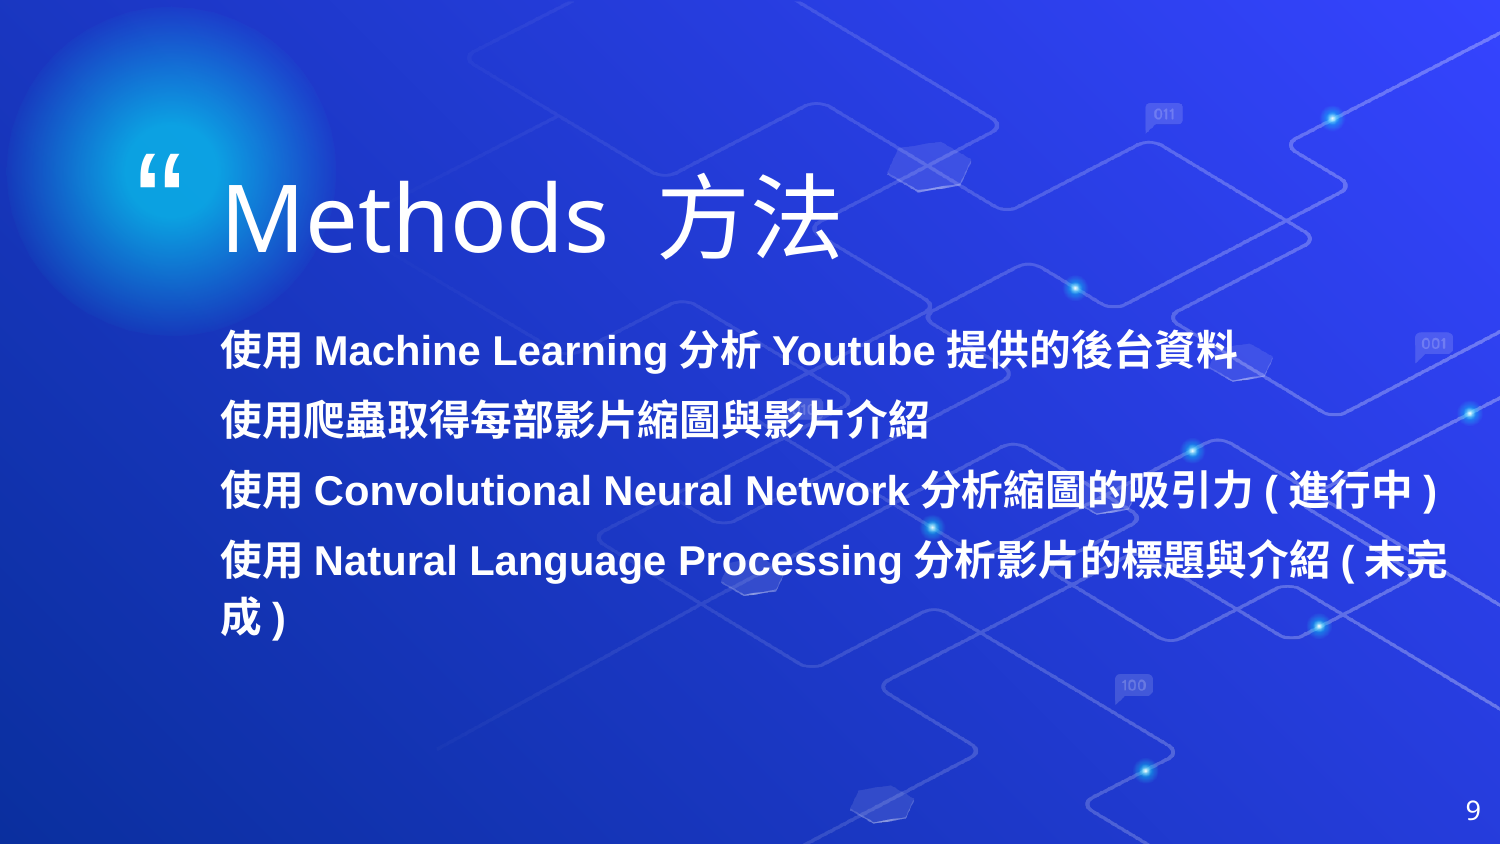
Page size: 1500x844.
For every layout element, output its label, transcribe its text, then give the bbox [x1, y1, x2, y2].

slide_number 9 [1391, 779, 1482, 844]
subtitle 使用Machine Learning分析Youtube提供的後台資料 使用爬蟲取得每部影片縮圖與影片介紹 使用Convolutional Neural Network分析縮圖的吸引力(進行中) 使用Natural Language Processing分析影片的標題與介紹(未完成) [220, 315, 1490, 728]
list Methods 方法 [220, 142, 997, 273]
picture [0, 0, 1500, 844]
